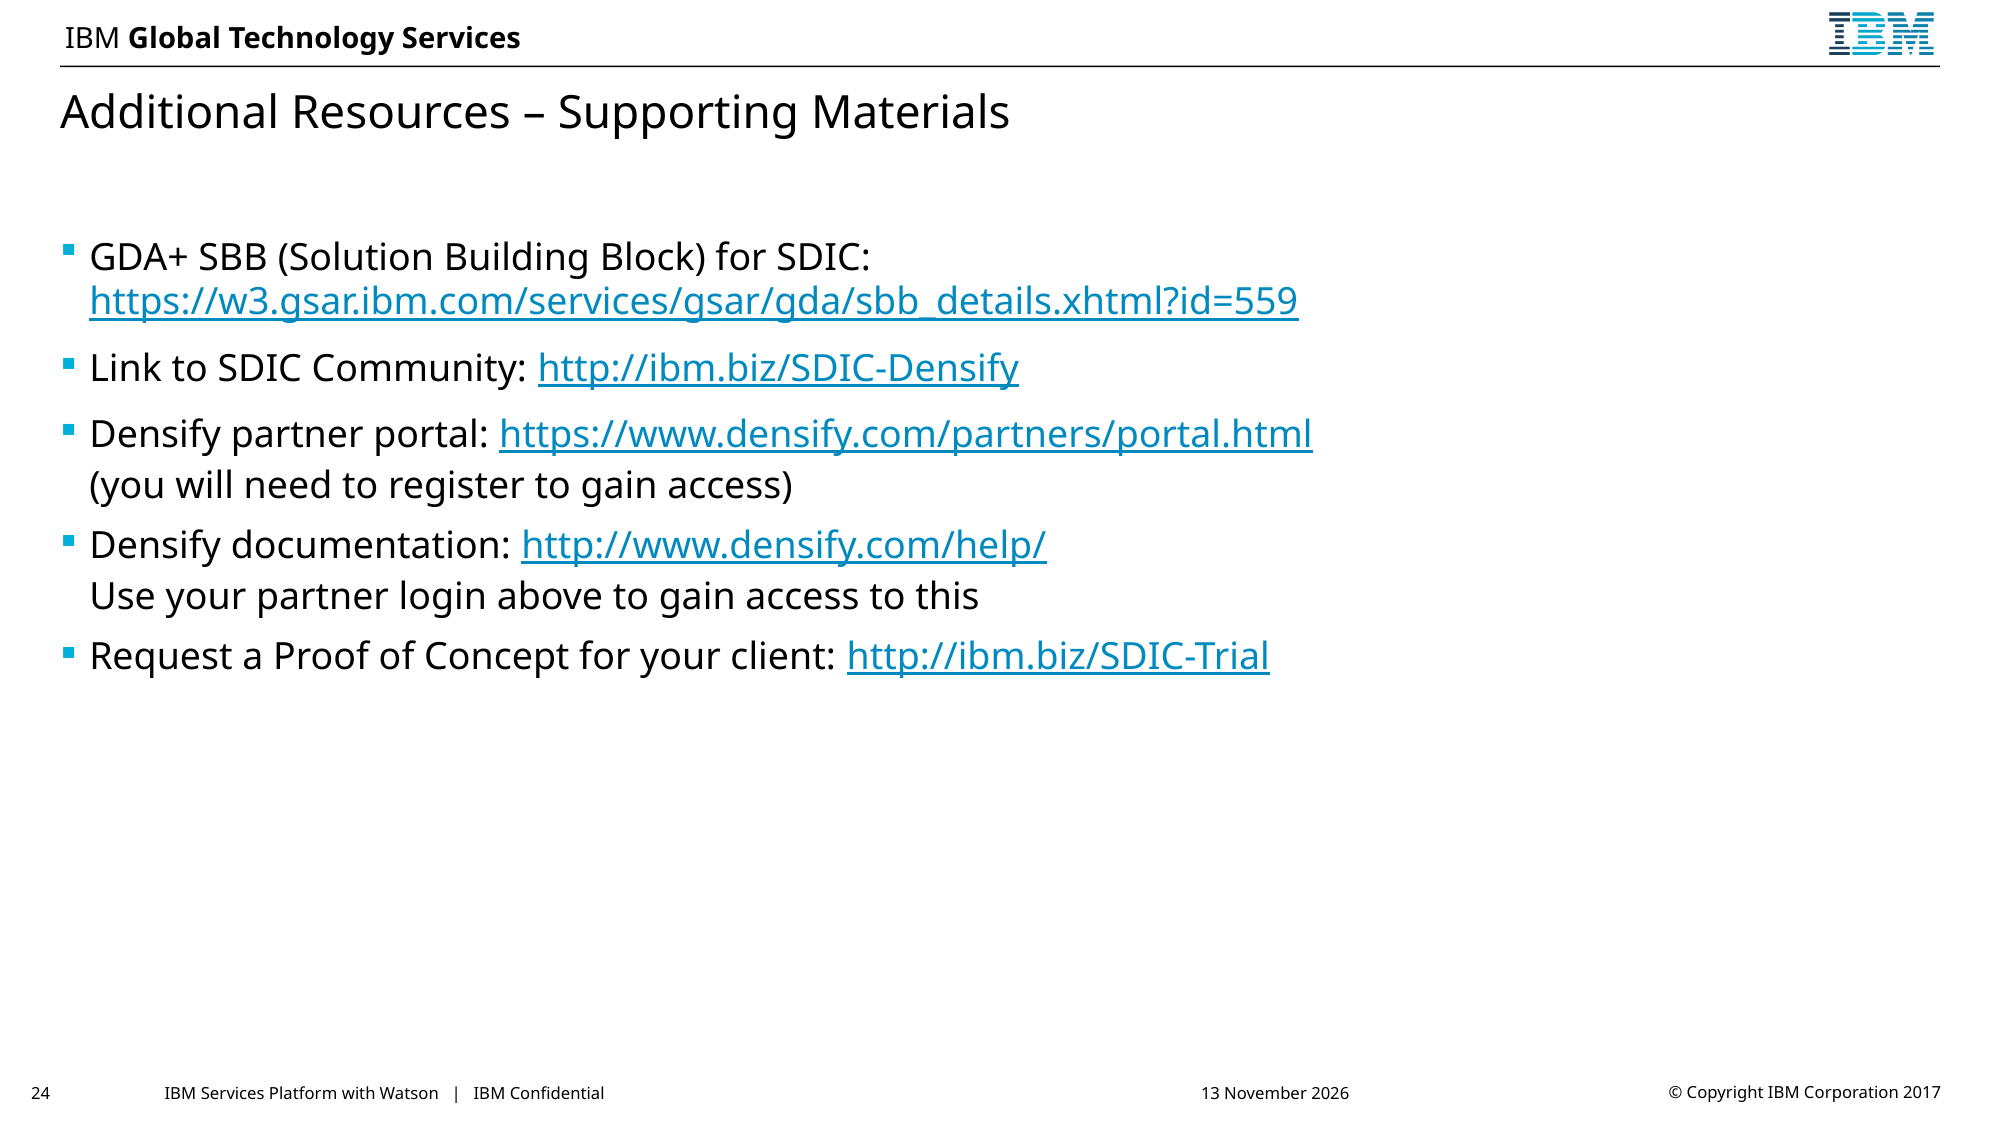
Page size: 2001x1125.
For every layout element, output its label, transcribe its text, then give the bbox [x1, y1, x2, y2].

footer IBM Services Platform with Watson | IBM Confidential [149, 1071, 1173, 1125]
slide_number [1177, 1071, 1567, 1125]
slide_number 24 [7, 1071, 134, 1125]
picture [1829, 12, 1934, 55]
list GDA+ SBB (Solution Building Block) for SDIC: https://w3.gsar.ibm.com/services/gsar/gda/sbb_details.xhtml?id=559 Link to SDIC Community: http://ibm.biz/SDIC-Densify Densify partner portal: https://www.densify.com/partners/portal.html (you will need to register to gain access) Densify documentation: http://www.densify.com/help/ Use your partner login above to gain access to this Request a Proof of Concept for your client: http://ibm.biz/SDIC-Trial [60, 224, 1940, 1050]
title Additional Resources – Supporting Materials [60, 75, 1940, 213]
